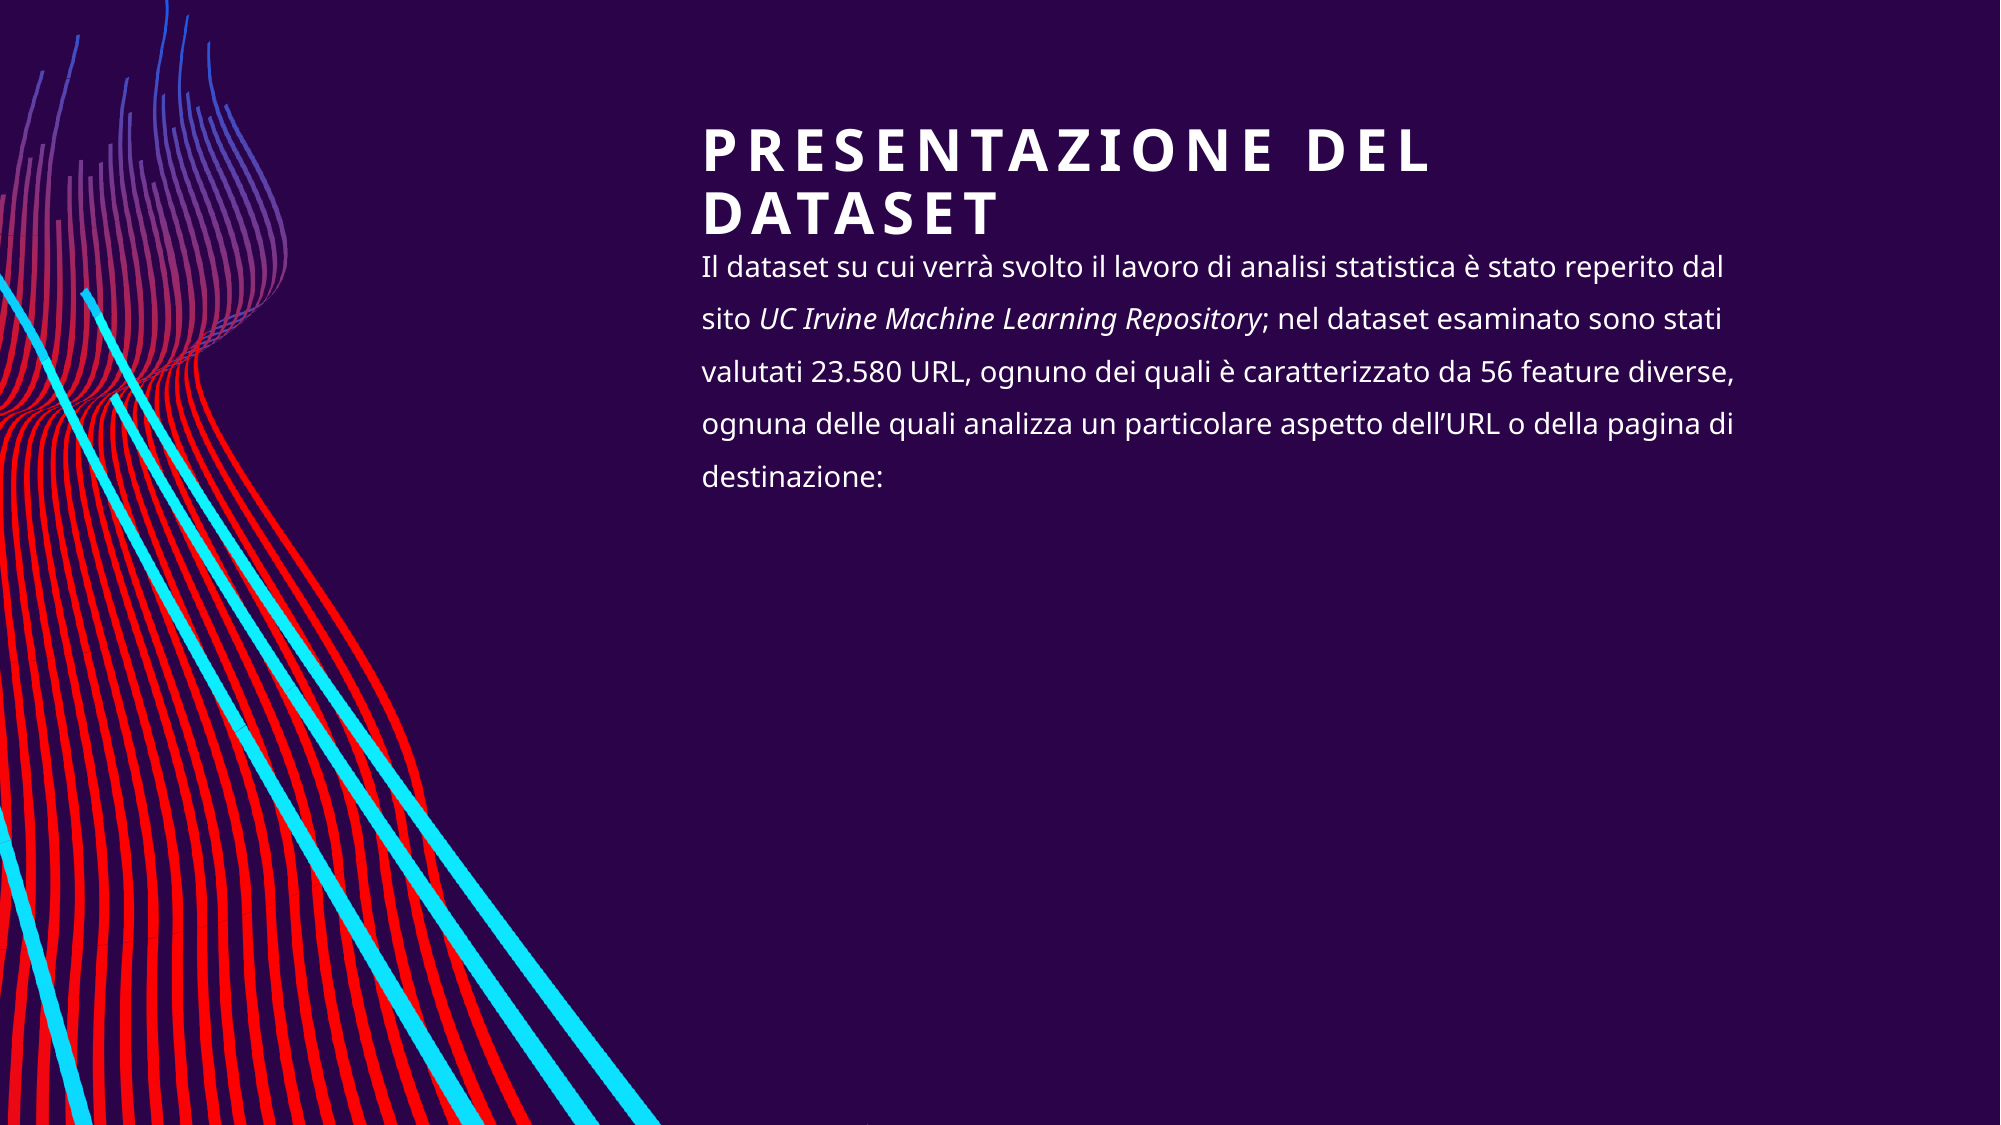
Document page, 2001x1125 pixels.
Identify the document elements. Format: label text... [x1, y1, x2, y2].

picture [0, 0, 2000, 1125]
title Presentazione del dataset [686, 114, 1776, 223]
list Il dataset su cui verrà svolto il lavoro di analisi statistica è stato reperito dal sito UC Irvine Machine Learning Repository; nel dataset esaminato sono stati valutati 23.580 URL, ognuno dei quali è caratterizzato da 56 feature diverse, ognuna delle quali analizza un particolare aspetto dell’URL o della pagina di destinazione: [686, 223, 1776, 455]
